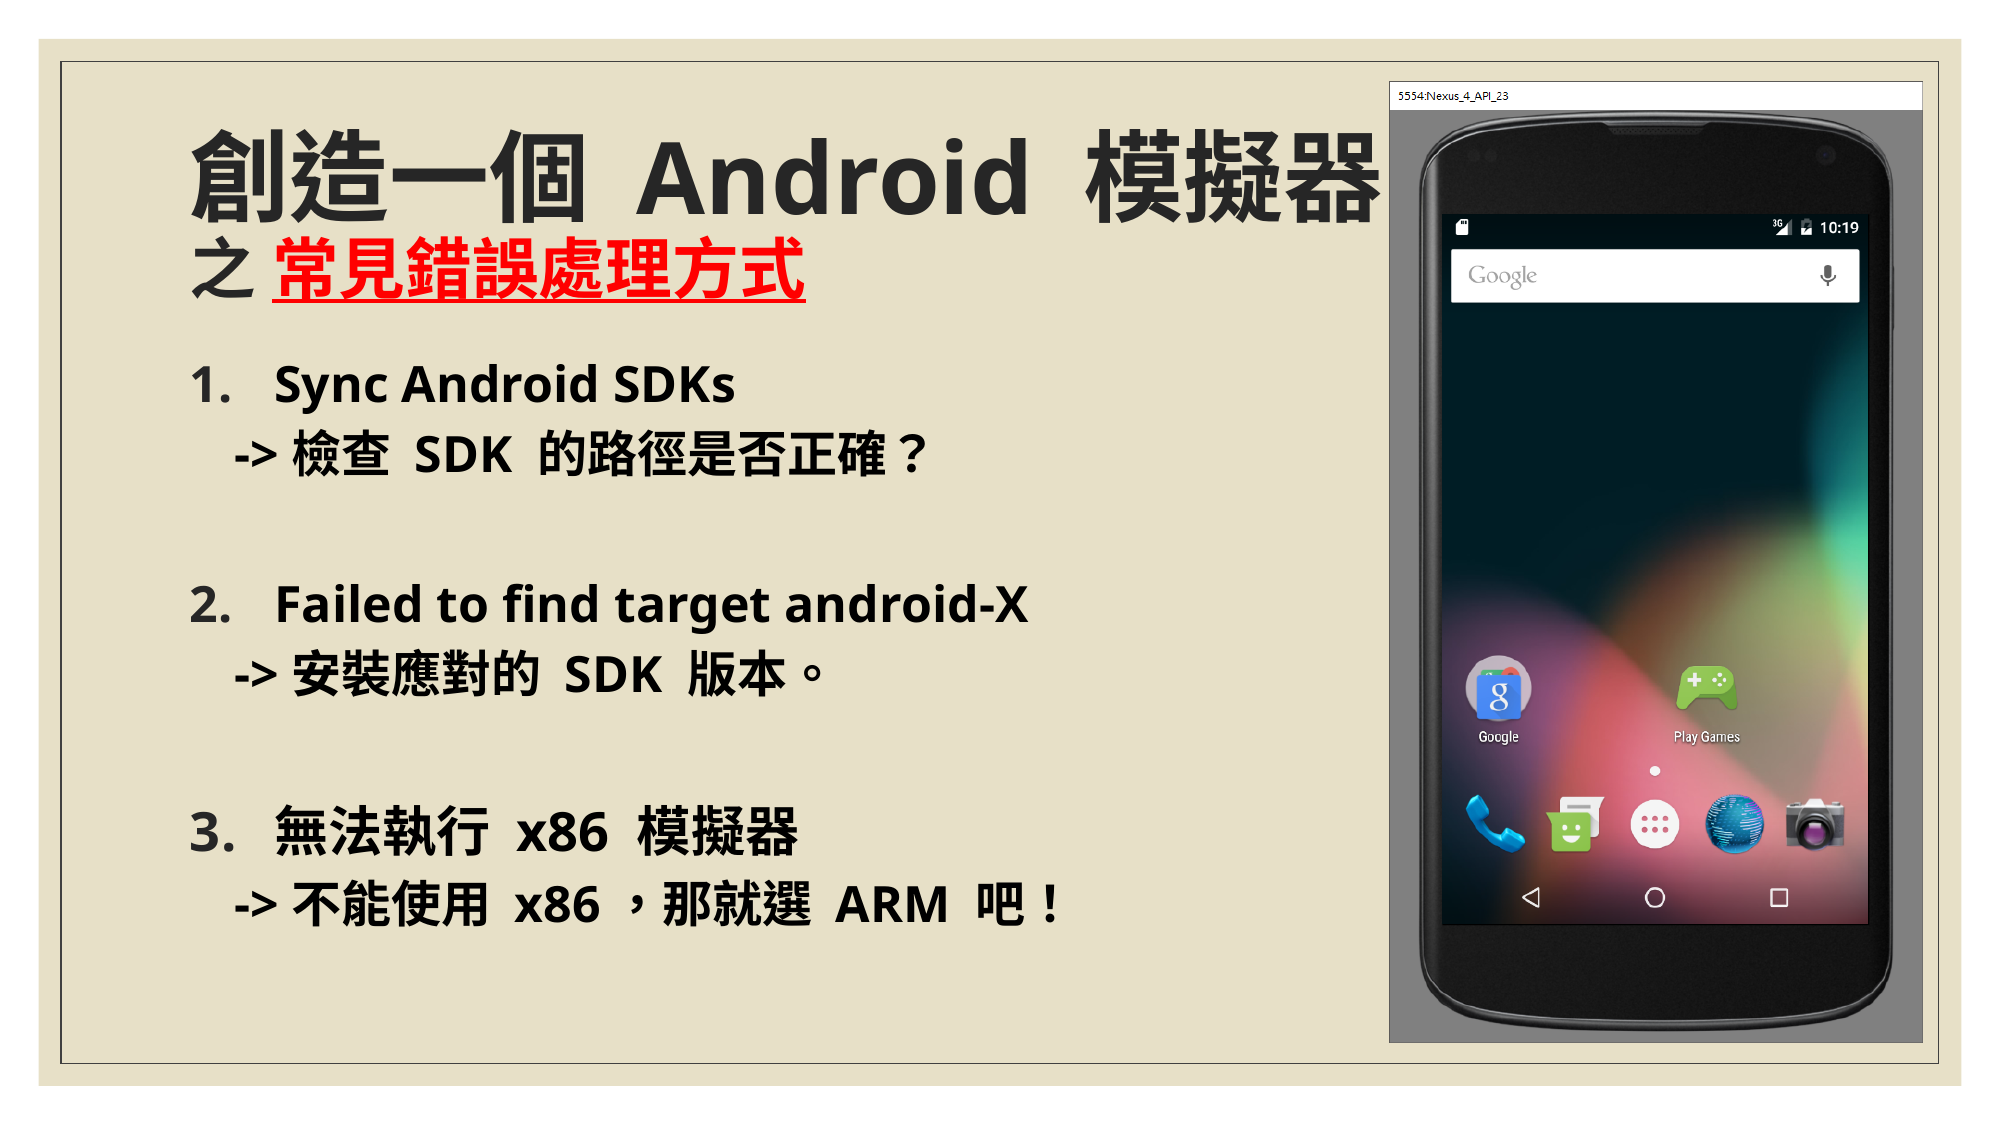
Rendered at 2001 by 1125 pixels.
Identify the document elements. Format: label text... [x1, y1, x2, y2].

picture [1389, 81, 1923, 1043]
list Sync Android SDKs ->檢查 SDK 的路徑是否正確？ Failed to find target android-X ->安裝應對的 SDK 版本。 無法執行 x86 模擬器 ->不能使用 x86，那就選 ARM 吧！ [174, 345, 1383, 990]
title 創造一個 Android 模擬器 之 常見錯誤處理方式 [174, 105, 1383, 331]
